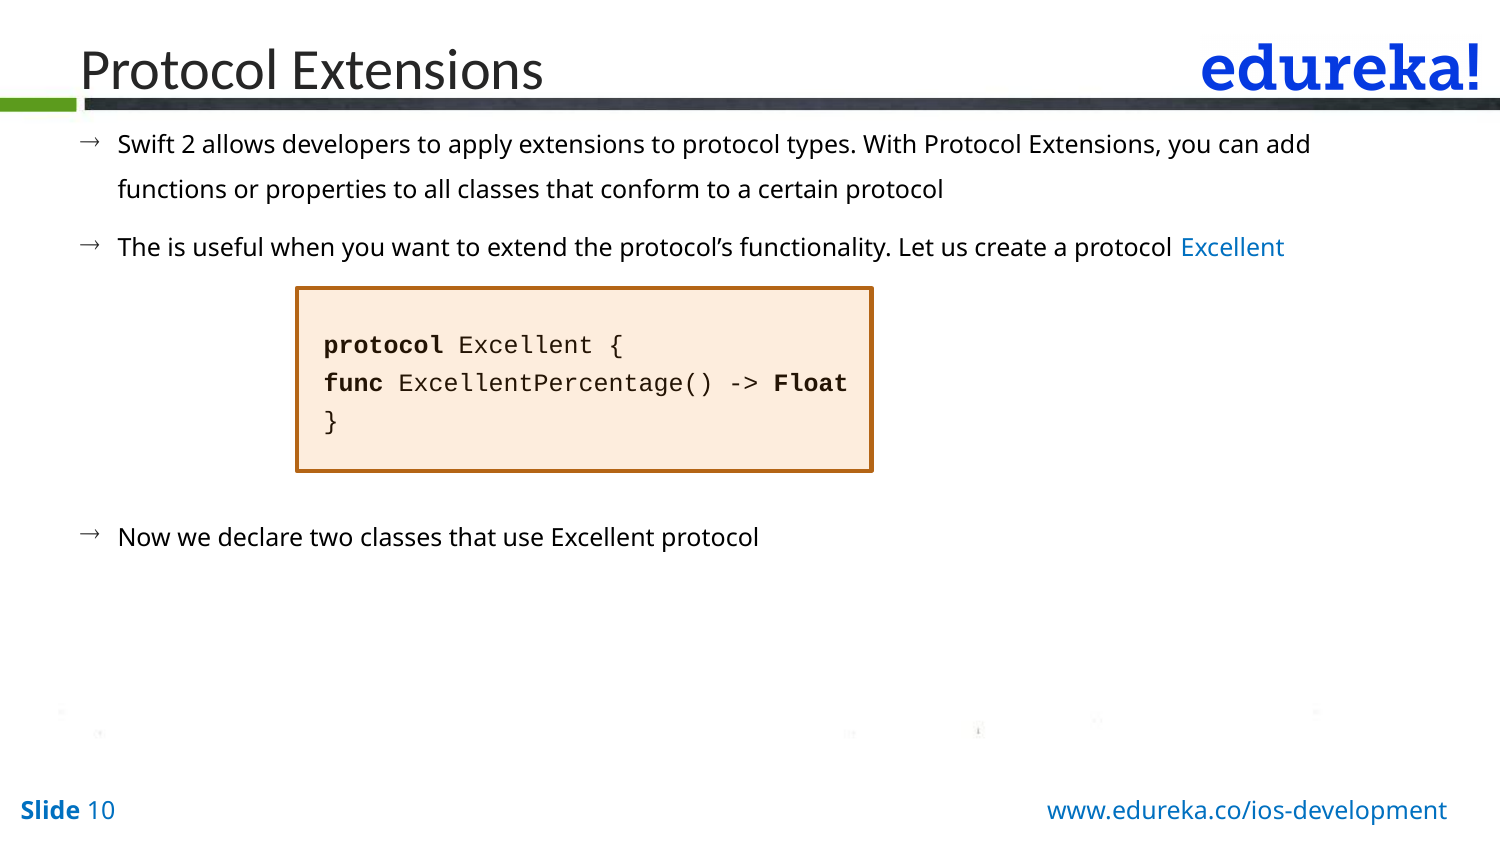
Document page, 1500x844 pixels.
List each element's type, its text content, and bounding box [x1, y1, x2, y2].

text_box [295, 286, 874, 473]
picture [0, 0, 1500, 844]
list Swift 2 allows developers to apply extensions to protocol types. With Protocol Extensions, you can add functions or properties to all classes that conform to a certain protocol The is useful when you want to extend the protocol’s functionality. Let us create a protocol Excellent protocol Excellent { func ExcellentPercentage() -> Float } Now we declare two classes that use Excellent protocol [64, 98, 1365, 745]
text_box Protocol Extensions [65, 23, 1010, 103]
